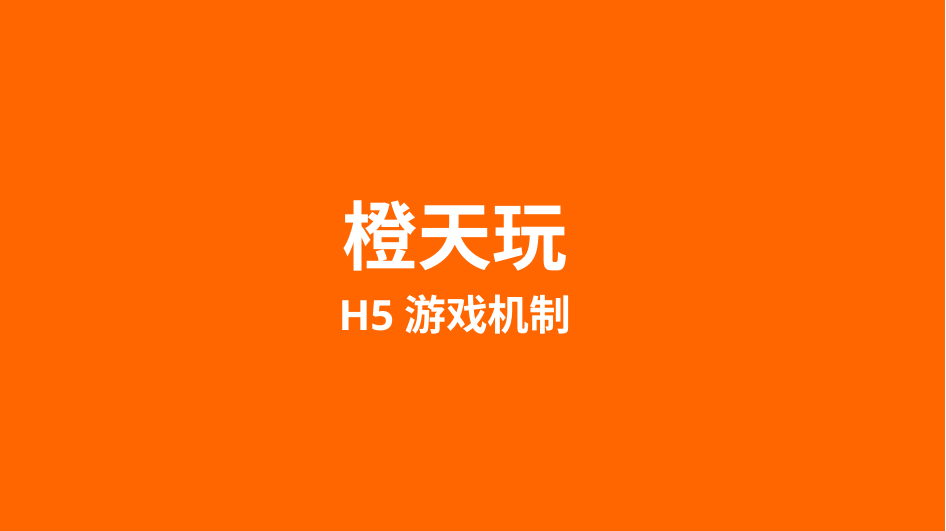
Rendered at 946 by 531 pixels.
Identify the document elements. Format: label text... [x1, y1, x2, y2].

text_box 橙天玩 H5游戏机制 [328, 166, 581, 344]
